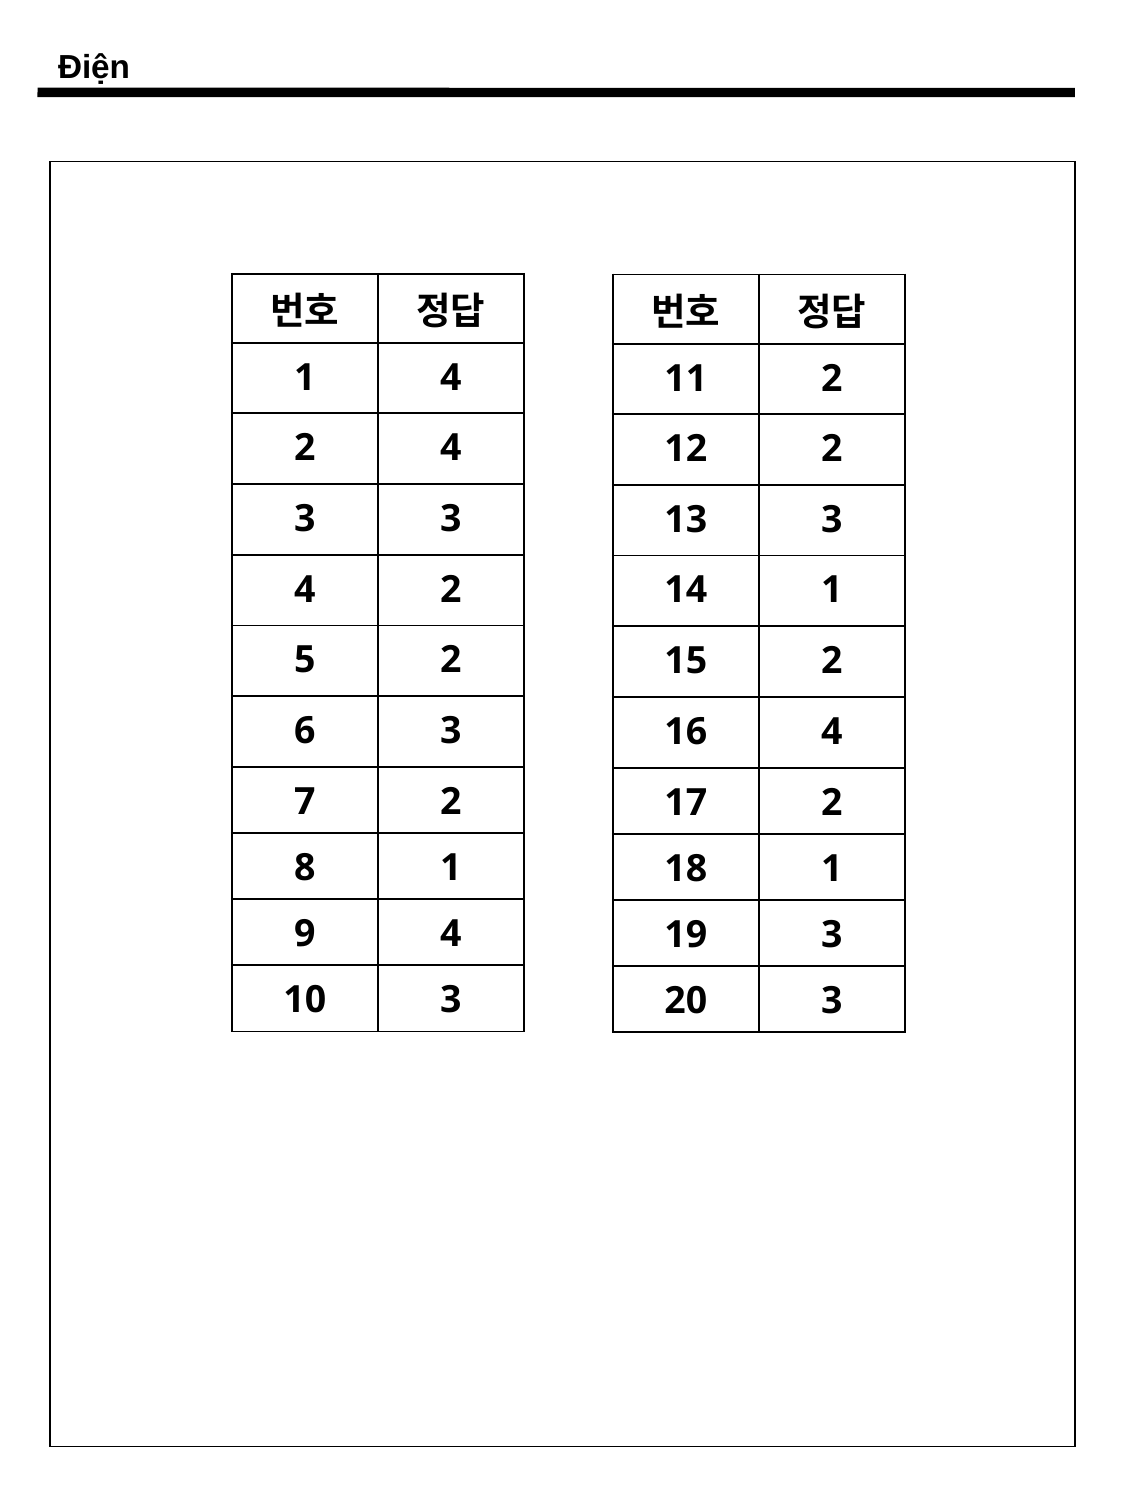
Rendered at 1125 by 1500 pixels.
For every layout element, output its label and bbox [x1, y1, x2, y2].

table_cell [233, 626, 377, 695]
table_cell [760, 486, 904, 555]
table_cell [760, 556, 904, 625]
table_cell [614, 345, 758, 413]
text_box [37, 37, 1075, 93]
table_cell [614, 415, 758, 484]
table_cell [379, 966, 523, 1031]
table_cell [614, 627, 758, 696]
table_cell [233, 834, 377, 898]
table_cell [233, 966, 377, 1031]
table_header [760, 275, 904, 343]
table_cell [233, 556, 377, 625]
table_cell [233, 697, 377, 766]
table_cell [760, 967, 904, 1031]
text_box [50, 161, 1075, 1447]
table_cell [233, 900, 377, 964]
table_cell [379, 900, 523, 964]
table_header [233, 275, 377, 342]
table_cell [379, 485, 523, 554]
table_cell [233, 485, 377, 554]
table_cell [614, 698, 758, 767]
table_cell [233, 344, 377, 412]
table_cell [379, 626, 523, 695]
table_header [614, 275, 758, 343]
table_cell [760, 698, 904, 767]
table_cell [760, 835, 904, 899]
table_cell [614, 556, 758, 625]
table_cell [379, 344, 523, 412]
table_cell [614, 486, 758, 555]
table_cell [379, 414, 523, 483]
table_header [379, 275, 523, 342]
table_cell [379, 834, 523, 898]
table_cell [760, 901, 904, 965]
table_cell [233, 768, 377, 832]
table_cell [379, 768, 523, 832]
table_cell [760, 627, 904, 696]
table_cell [614, 769, 758, 833]
table_cell [614, 835, 758, 899]
table_cell [614, 901, 758, 965]
table_cell [379, 556, 523, 625]
table_cell [233, 414, 377, 483]
table_cell [760, 345, 904, 413]
table_cell [614, 967, 758, 1031]
table_cell [760, 769, 904, 833]
table_cell [379, 697, 523, 766]
table_cell [760, 415, 904, 484]
